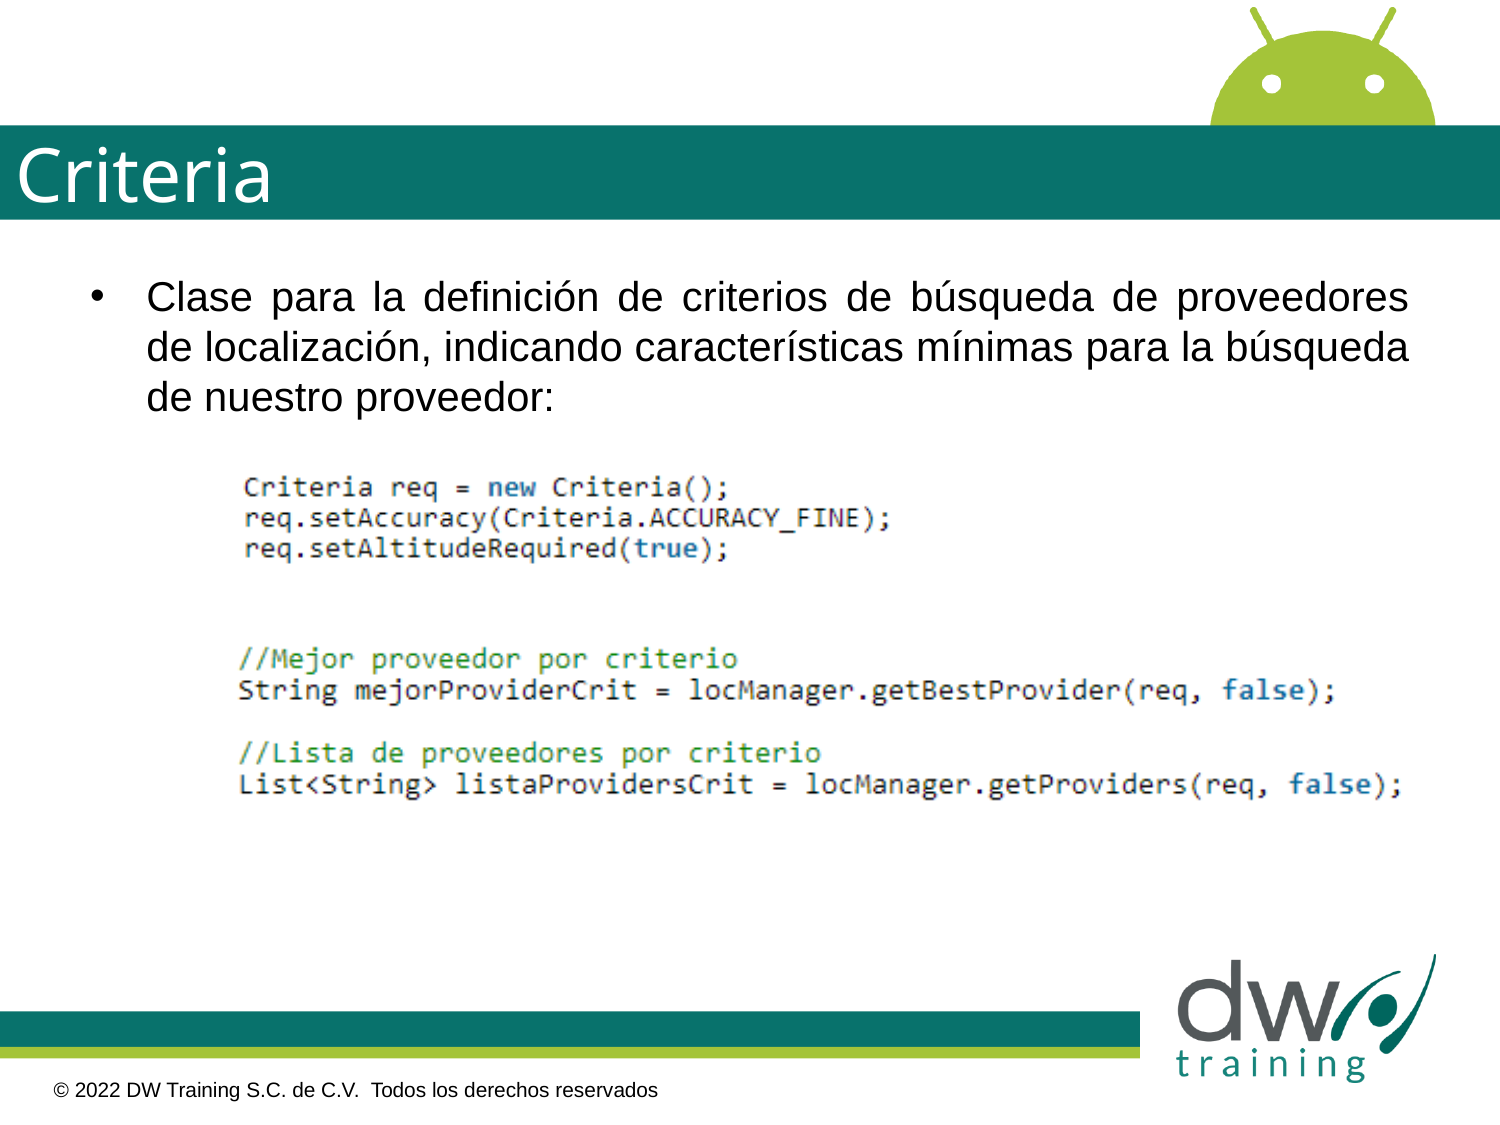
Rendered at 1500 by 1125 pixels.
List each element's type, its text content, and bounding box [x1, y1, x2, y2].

picture [1210, 7, 1436, 125]
picture [229, 633, 1424, 813]
list Clase para la definición de criterios de búsqueda de proveedores de localización, indicando características mínimas para la búsqueda de nuestro proveedor: [75, 262, 1425, 1005]
title Criteria [0, 125, 1199, 220]
picture [234, 455, 928, 572]
picture [1175, 954, 1436, 1083]
